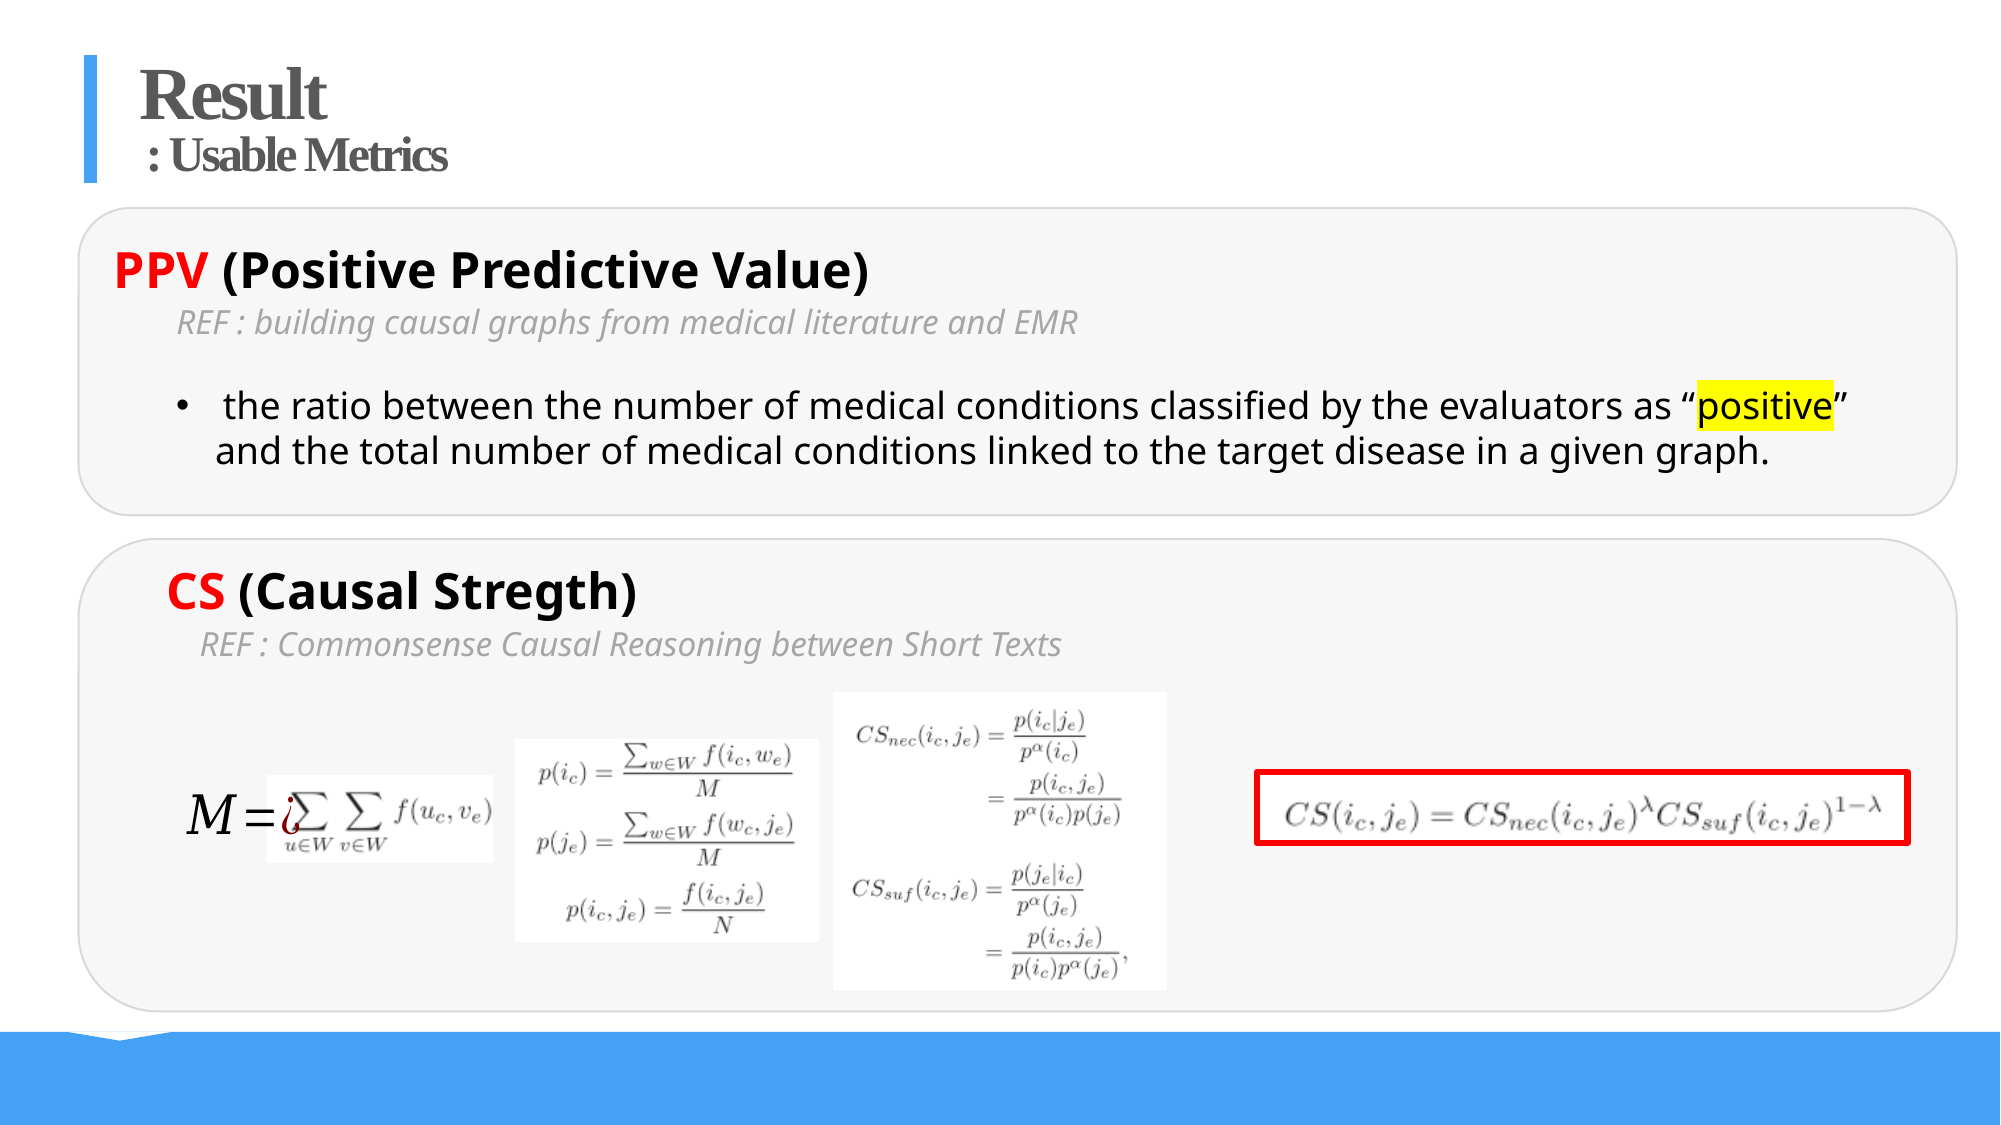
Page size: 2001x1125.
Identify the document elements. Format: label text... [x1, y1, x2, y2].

text_box REF : Commonsense Causal Reasoning between Short Texts [184, 616, 1585, 671]
text_box PPV (Positive Predictive Value) [98, 231, 885, 307]
text_box [77, 207, 1958, 517]
text_box [0, 1030, 2000, 1125]
picture [515, 739, 819, 942]
text_box Result [91, 54, 527, 126]
text_box [77, 537, 1958, 1013]
picture [1259, 775, 1905, 840]
text_box : Usable Metrics [90, 126, 552, 189]
text_box REF : building causal graphs from medical literature and EMR [161, 294, 1402, 349]
text_box the ratio between the number of medical conditions classified by the evaluators as “positive” and the total number of medical conditions linked to the target disease in a given graph. [161, 324, 1897, 480]
picture [267, 775, 493, 863]
picture [832, 692, 1167, 990]
text_box CS (Causal Stregth) [152, 551, 666, 627]
